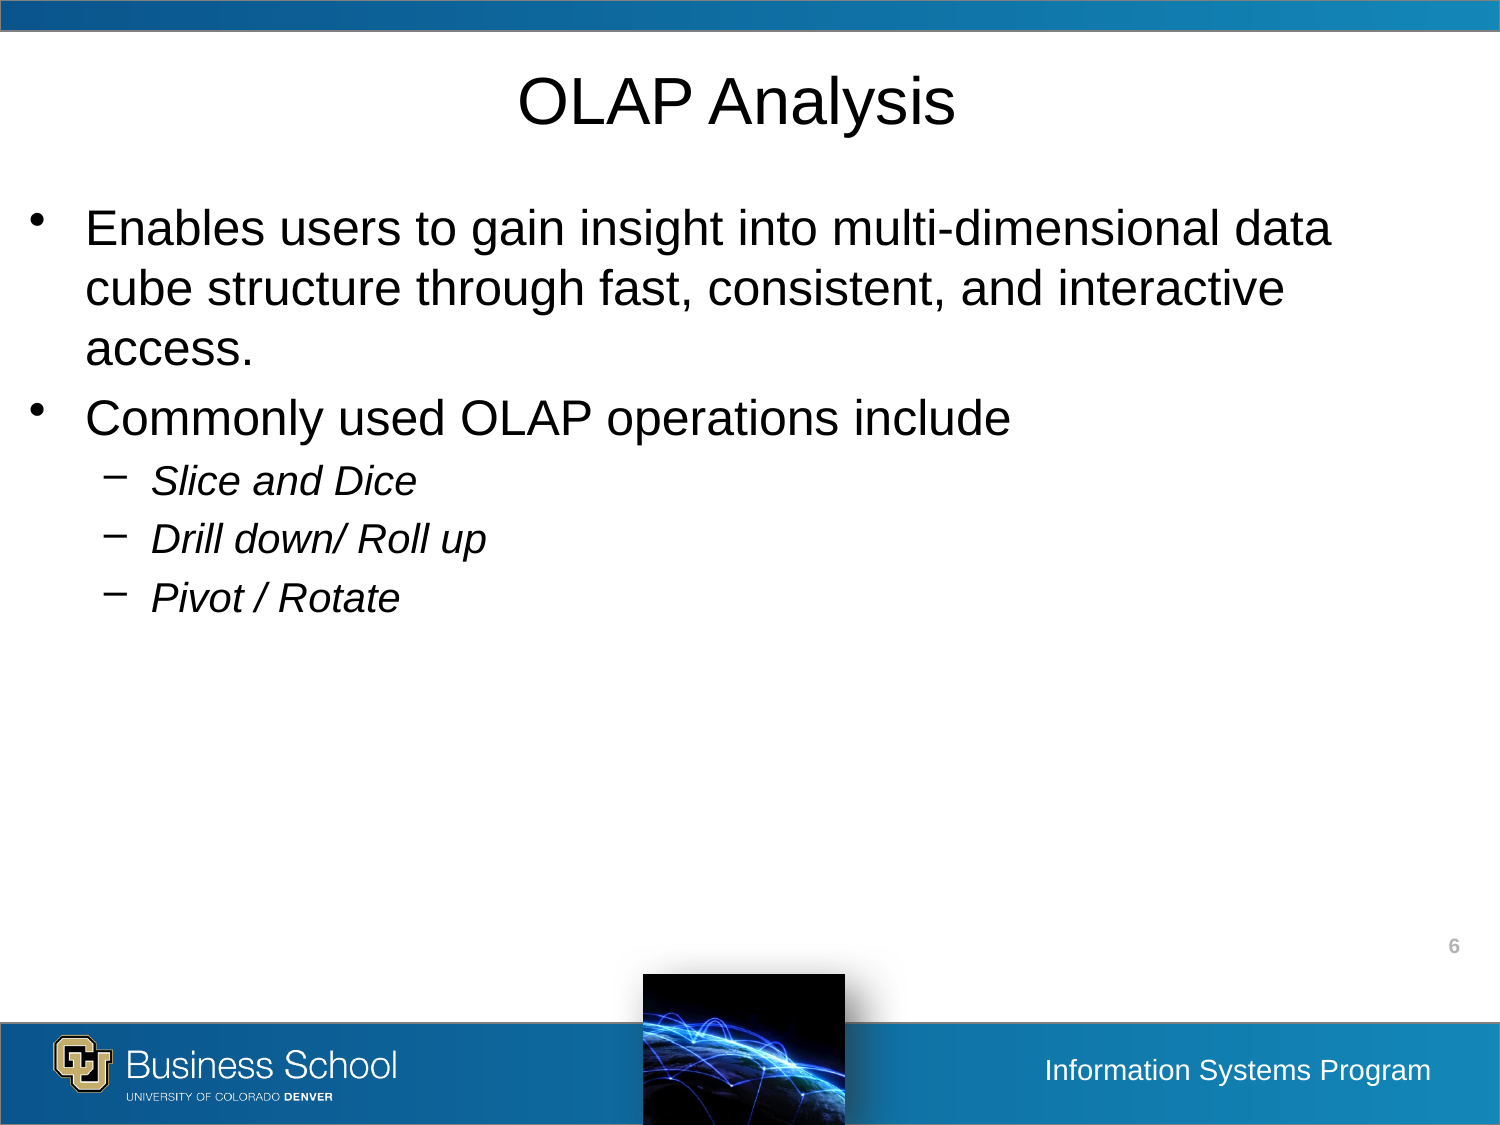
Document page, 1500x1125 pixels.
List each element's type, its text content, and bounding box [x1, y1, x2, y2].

title OLAP Analysis [49, 49, 1426, 163]
list Enables users to gain insight into multi-dimensional data cube structure through fast, consistent, and interactive access. Commonly used OLAP operations include Slice and Dice Drill down/ Roll up Pivot / Rotate [13, 187, 1427, 1038]
picture [53, 1038, 396, 1101]
picture [643, 1038, 845, 1125]
